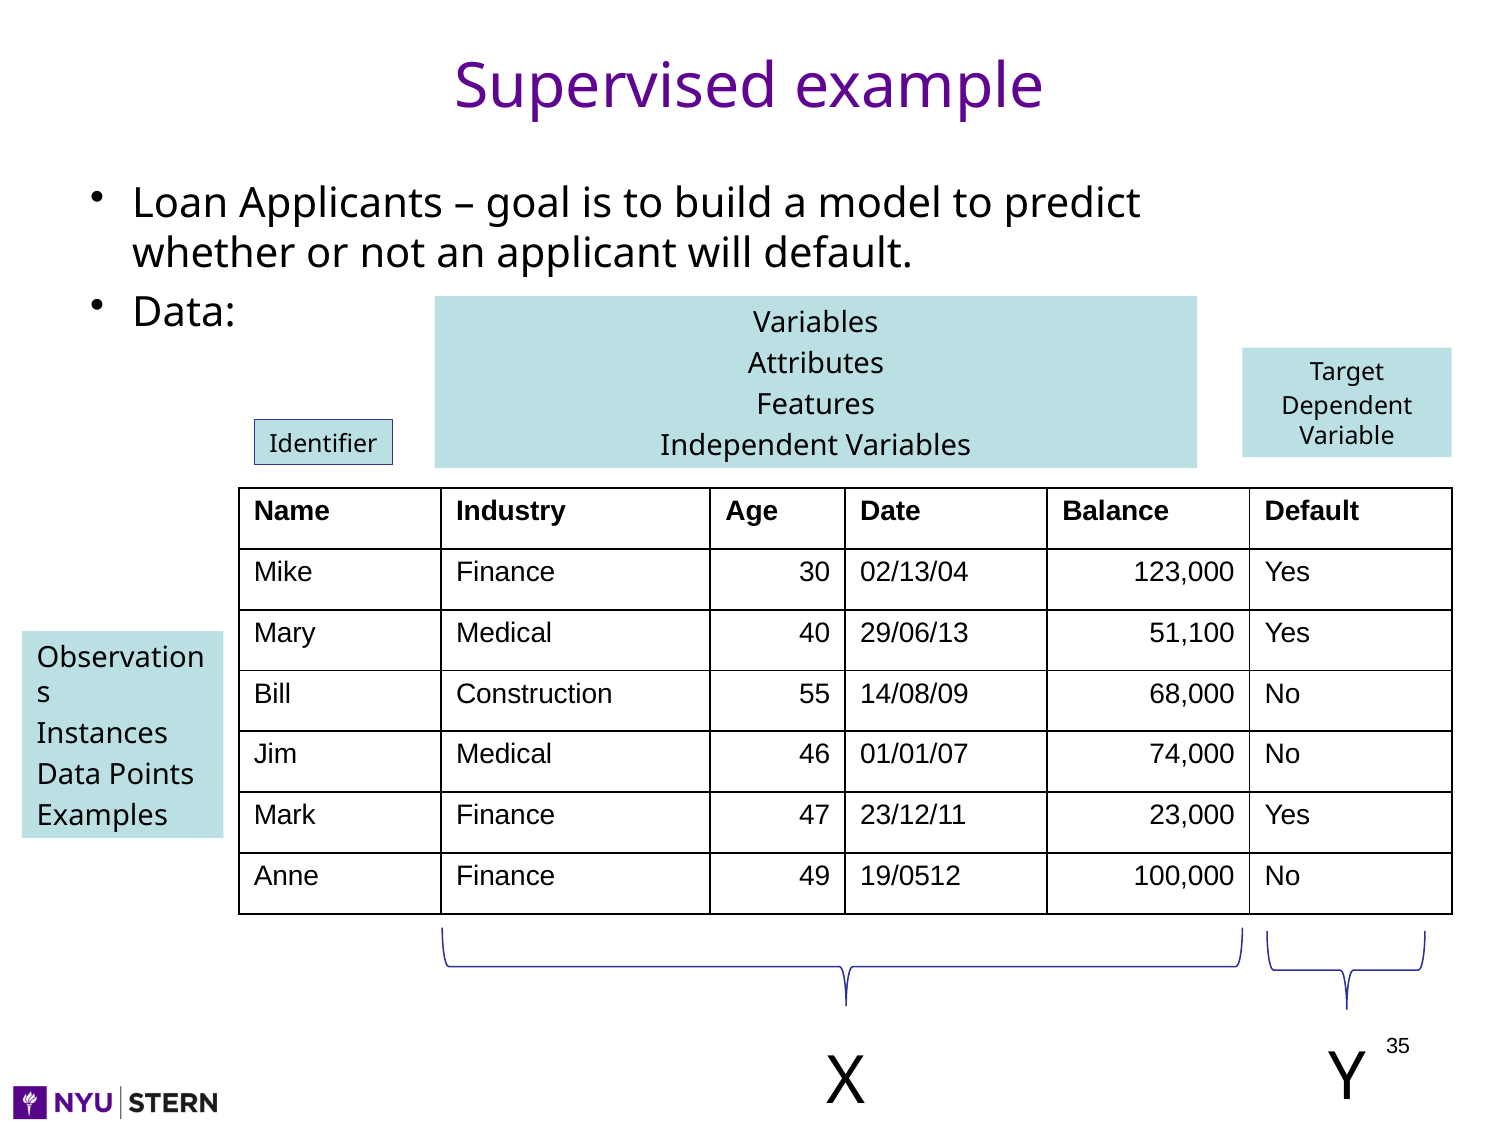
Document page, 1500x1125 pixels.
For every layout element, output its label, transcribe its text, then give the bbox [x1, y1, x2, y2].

text_box X [811, 1029, 880, 1124]
table_cell Mike [240, 550, 440, 609]
table_cell Jim [240, 732, 440, 791]
text_box [1266, 930, 1426, 1010]
table_header Name [240, 489, 440, 548]
text_box Identifier [254, 419, 393, 465]
table_cell 30 [711, 550, 844, 609]
table_cell 23,000 [1048, 793, 1249, 852]
table_cell Medical [442, 611, 709, 670]
title Supervised example [75, 22, 1425, 142]
table_cell Yes [1250, 793, 1451, 852]
table_cell 01/01/07 [846, 732, 1046, 791]
picture [0, 1038, 230, 1125]
table_cell Bill [240, 671, 440, 730]
list Loan Applicants – goal is to build a model to predict whether or not an applicant will default. Data: [75, 168, 1325, 289]
table_cell Mark [240, 793, 440, 852]
table_cell 47 [711, 793, 844, 852]
table_header Date [846, 489, 1046, 548]
table_cell 40 [711, 611, 844, 670]
table_cell 02/13/04 [846, 550, 1046, 609]
table_cell 19/0512 [846, 854, 1046, 913]
table_cell No [1250, 854, 1451, 913]
text_box Target Dependent Variable [1242, 347, 1452, 458]
table_cell 23/12/11 [846, 793, 1046, 852]
table_header Industry [442, 489, 709, 548]
table_cell 74,000 [1048, 732, 1249, 791]
table_cell Finance [442, 854, 709, 913]
table_header Balance [1048, 489, 1249, 548]
text_box [441, 927, 1244, 1007]
table_cell 123,000 [1048, 550, 1249, 609]
table_cell 55 [711, 671, 844, 730]
text_box Y [1313, 1025, 1425, 1121]
table_header Age [711, 489, 844, 548]
table_cell 100,000 [1048, 854, 1249, 913]
table_cell 68,000 [1048, 671, 1249, 730]
table_cell 49 [711, 854, 844, 913]
table_cell Anne [240, 854, 440, 913]
table_cell Yes [1250, 550, 1451, 609]
table_cell Finance [442, 793, 709, 852]
table_cell 51,100 [1048, 611, 1249, 670]
table_cell No [1250, 732, 1451, 791]
table_cell 14/08/09 [846, 671, 1046, 730]
text_box Variables Attributes Features Independent Variables [434, 296, 1198, 469]
table_cell 46 [711, 732, 844, 791]
table_cell Construction [442, 671, 709, 730]
table_cell No [1250, 671, 1451, 730]
table_cell Finance [442, 550, 709, 609]
table_cell Mary [240, 611, 440, 670]
slide_number 35 [1074, 1024, 1426, 1103]
table_cell Medical [442, 732, 709, 791]
text_box Observations Instances Data Points Examples [21, 631, 224, 839]
table_cell Yes [1250, 611, 1451, 670]
table_header Default [1250, 489, 1451, 548]
table_cell 29/06/13 [846, 611, 1046, 670]
